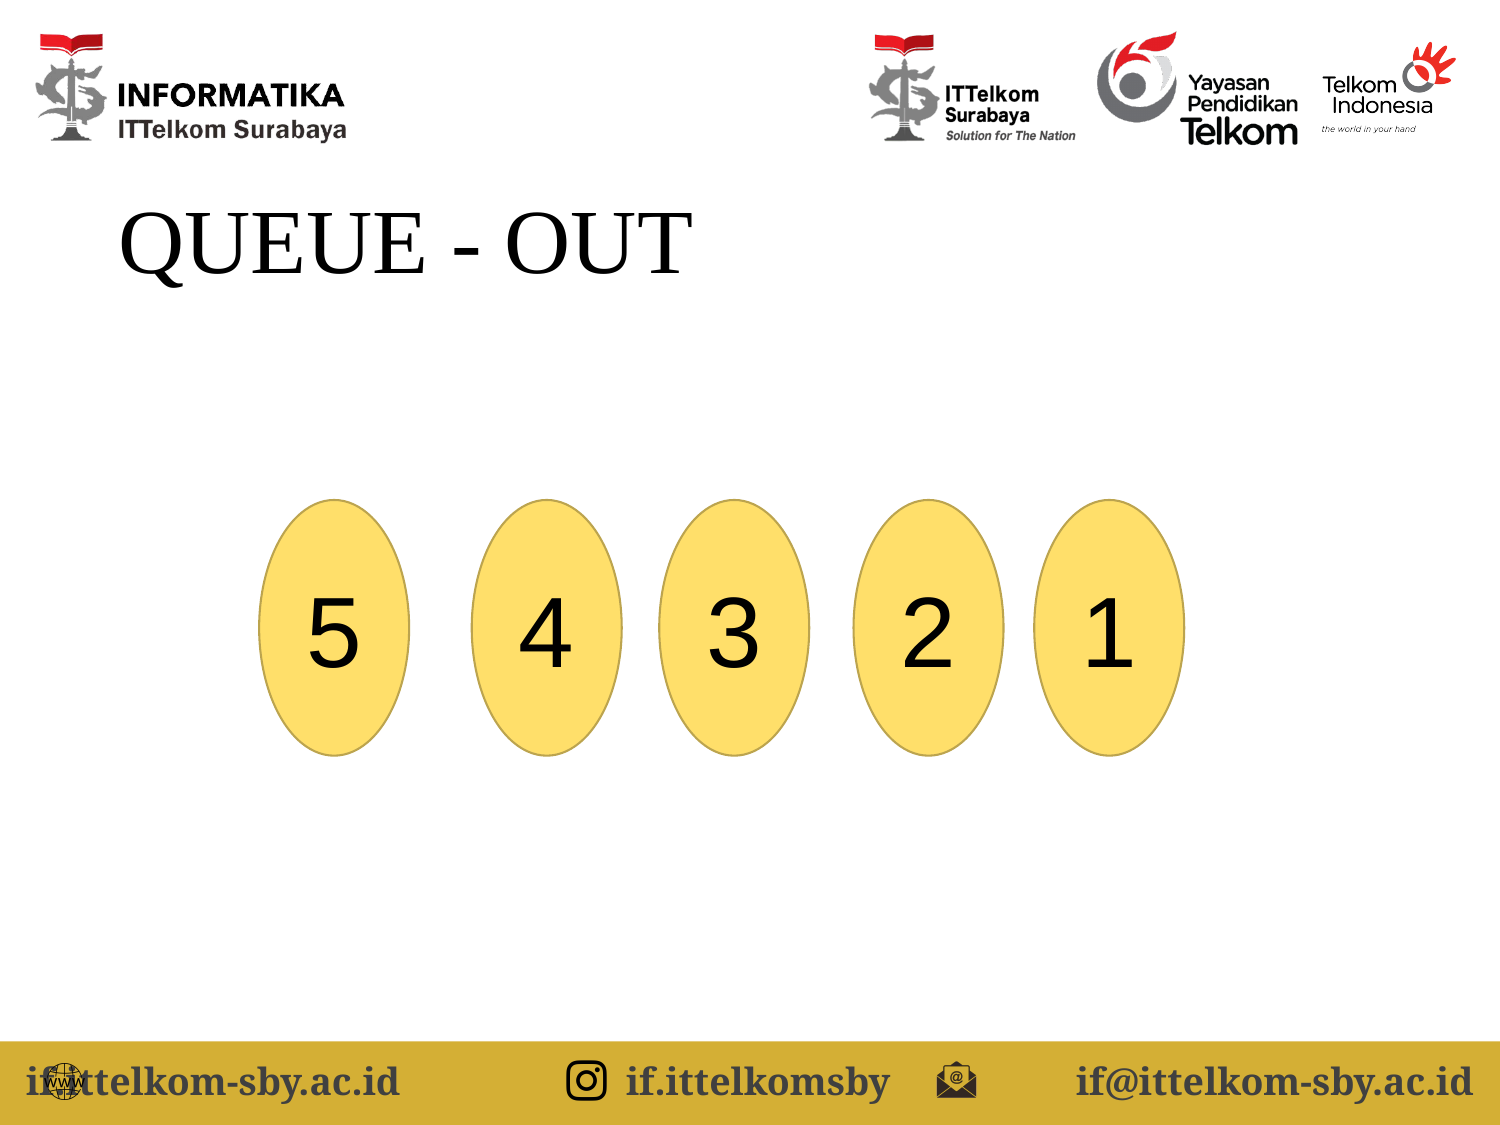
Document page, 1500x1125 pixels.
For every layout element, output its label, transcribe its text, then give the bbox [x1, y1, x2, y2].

picture [1094, 28, 1300, 147]
picture [33, 28, 351, 147]
text_box 2 [852, 498, 1005, 757]
text_box 1 [1033, 498, 1186, 757]
text_box 3 [658, 498, 811, 757]
picture [1312, 28, 1466, 147]
text_box 5 [258, 498, 411, 757]
text_box 4 [470, 498, 623, 757]
picture [867, 28, 1082, 147]
title QUEUE - OUT [103, 174, 1397, 313]
